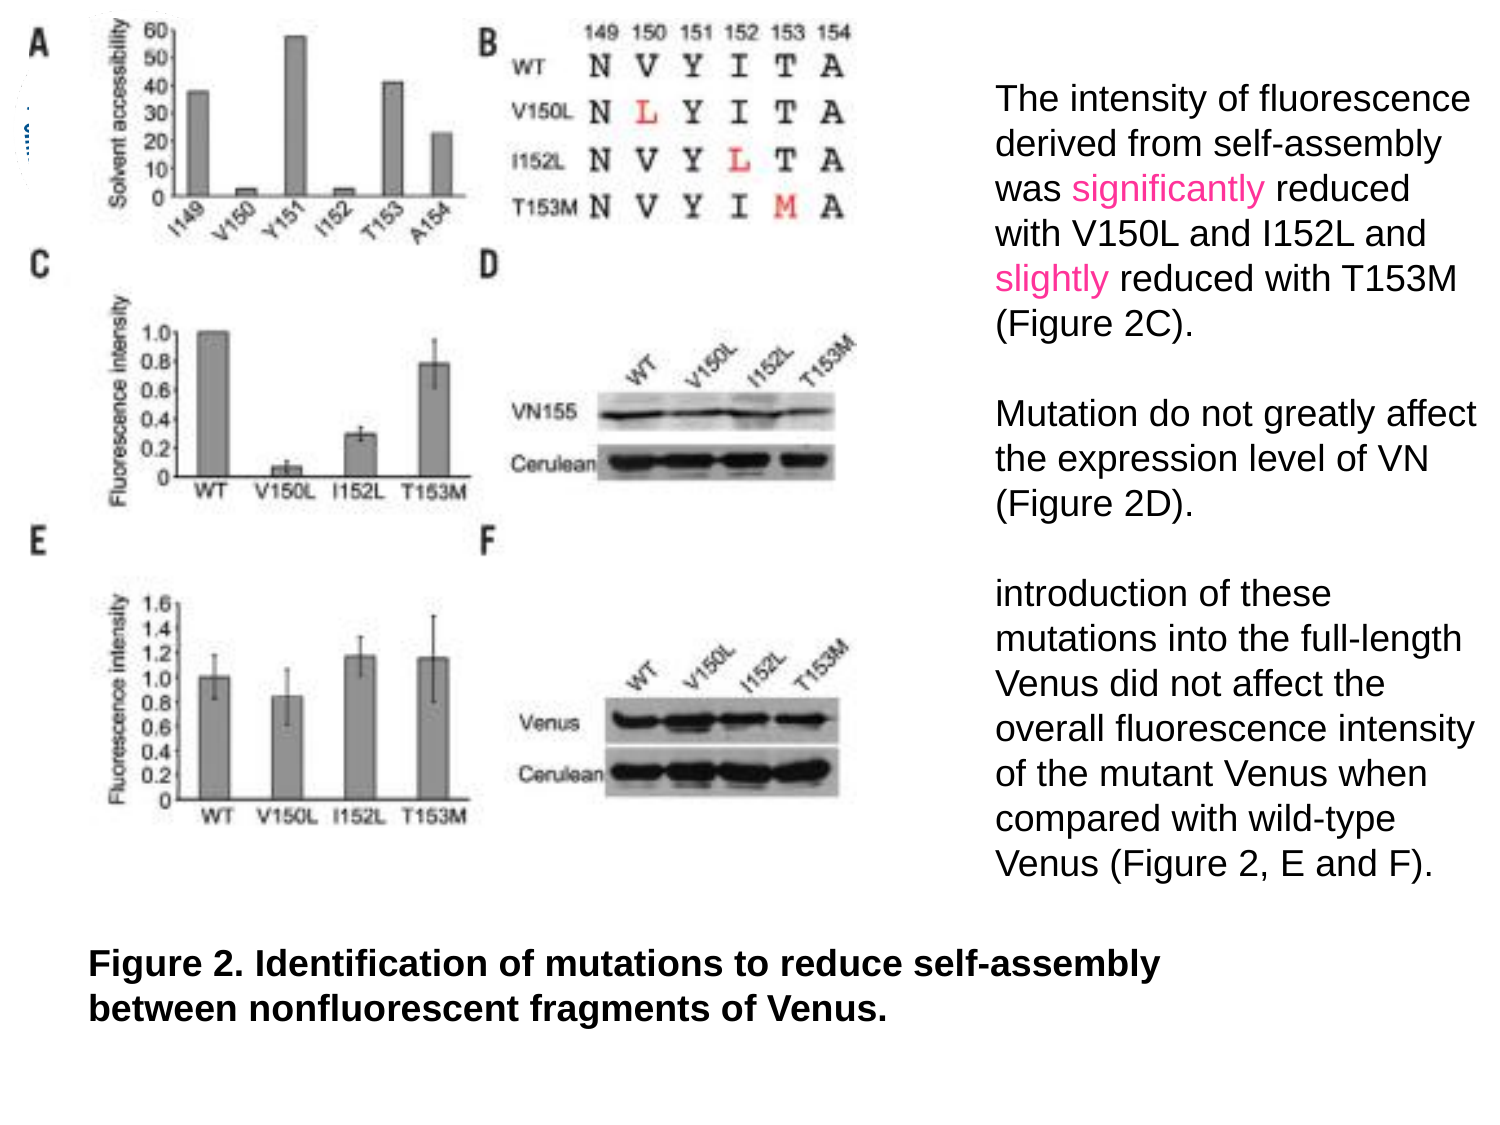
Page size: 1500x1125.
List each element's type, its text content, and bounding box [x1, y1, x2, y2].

text_box The intensity of fluorescence derived from self-assembly was significantly reduced with V150L and I152L and slightly reduced with T153M (Figure 2C). Mutation do not greatly affect the expression level of VN (Figure 2D). introduction of these mutations into the full-length Venus did not affect the overall fluorescence intensity of the mutant Venus when compared with wild-type Venus (Figure 2, E and F). [980, 66, 1500, 892]
picture [13, 9, 857, 828]
text_box Figure 2. Identification of mutations to reduce self-assembly between nonfluorescent fragments of Venus. [73, 931, 1329, 1037]
